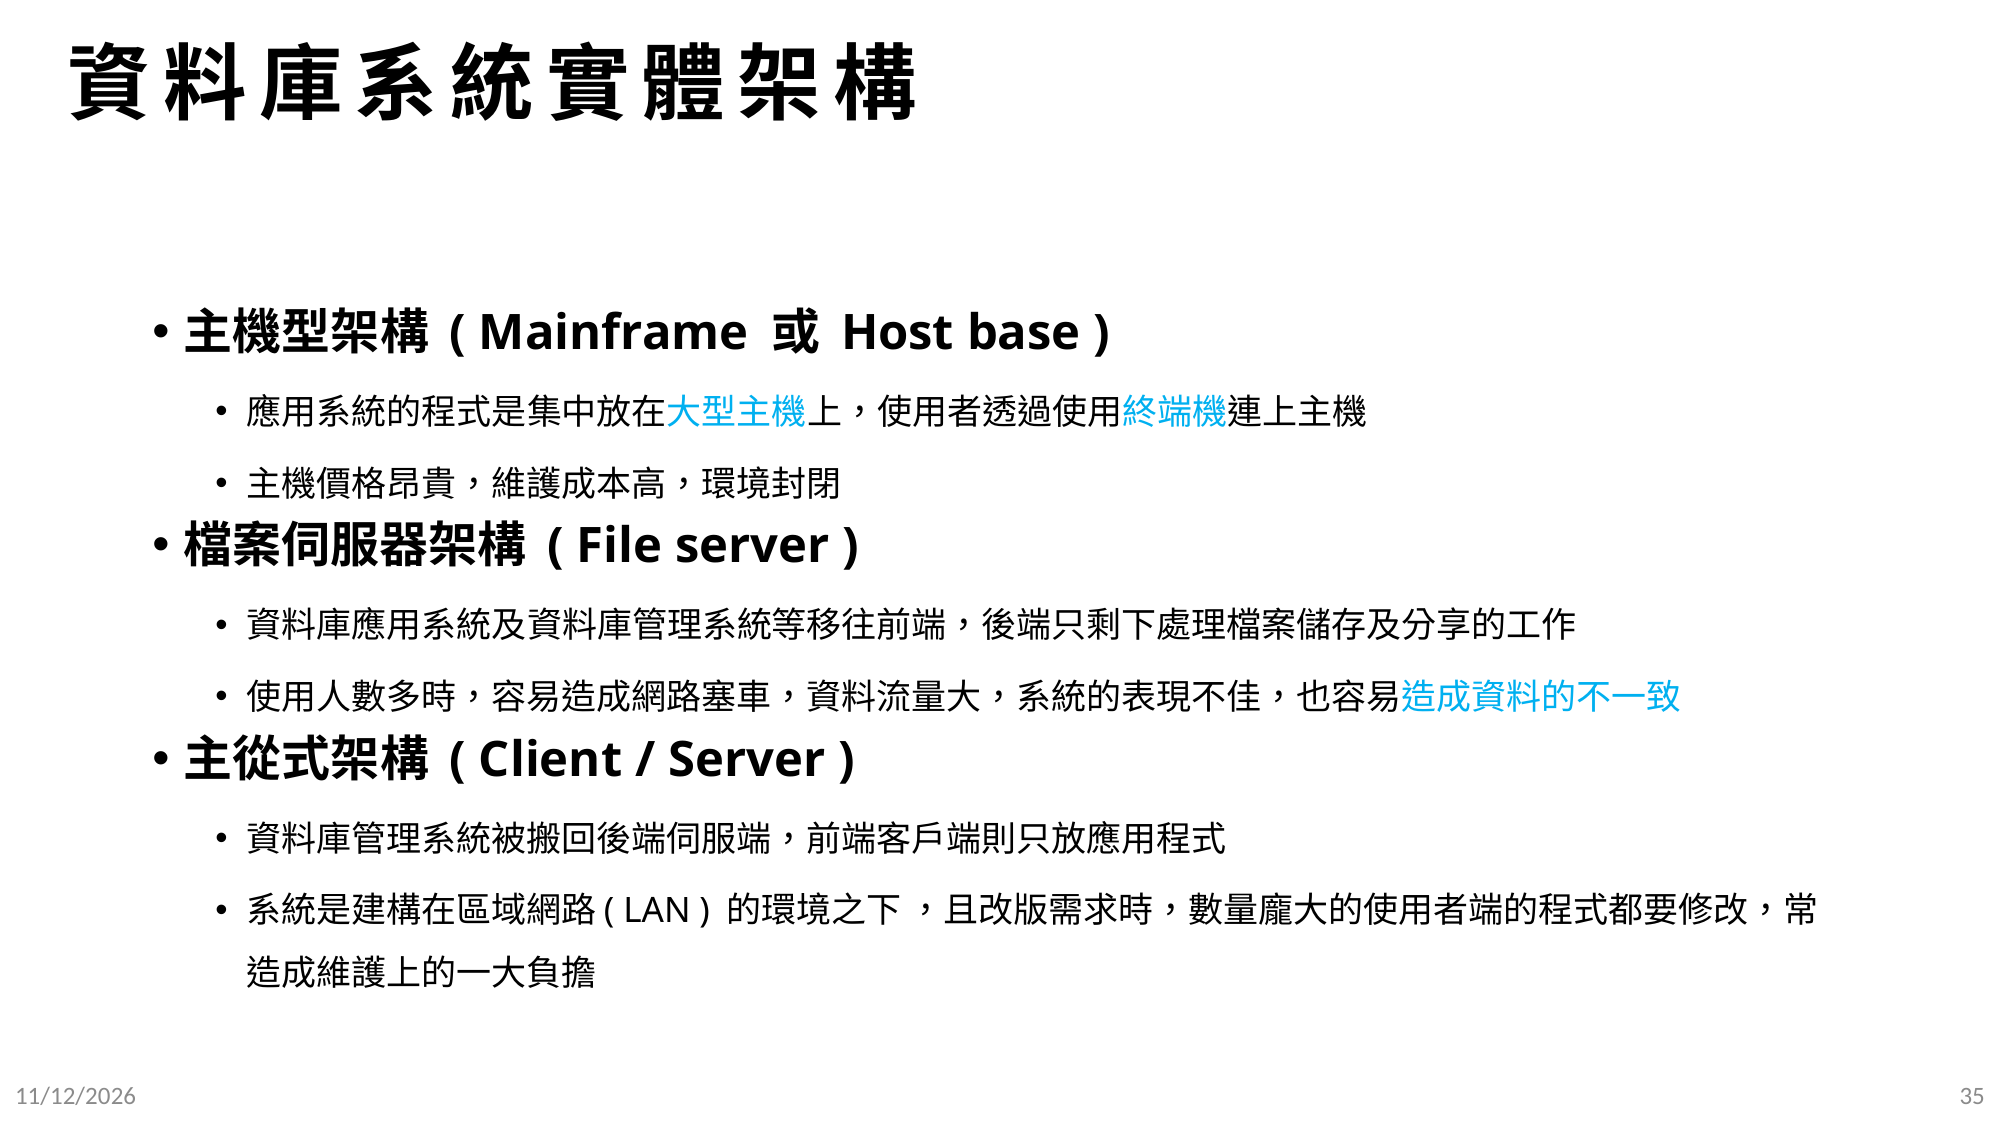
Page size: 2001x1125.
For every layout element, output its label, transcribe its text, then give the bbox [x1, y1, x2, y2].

list 主機型架構 ( Mainframe 或 Host base ) 應用系統的程式是集中放在大型主機上，使用者透過使用終端機連上主機 主機價格昂貴，維護成本高，環境封閉 檔案伺服器架構 ( File server ) 資料庫應用系統及資料庫管理系統等移往前端，後端只剩下處理檔案儲存及分享的工作 使用人數多時，容易造成網路塞車，資料流量大，系統的表現不佳，也容易造成資料的不一致 主從式架構 ( Client / Server ) 資料庫管理系統被搬回後端伺服端，前端客戶端則只放應用程式 系統是建構在區域網路( LAN ) 的環境之下 ，且改版需求時，數量龐大的使用者端的程式都要修改，常造成維護上的一大負擔 [137, 299, 1863, 1014]
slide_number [0, 1065, 450, 1125]
title 資料庫系統實體架構 [52, 12, 1939, 162]
slide_number 35 [1550, 1065, 2000, 1125]
